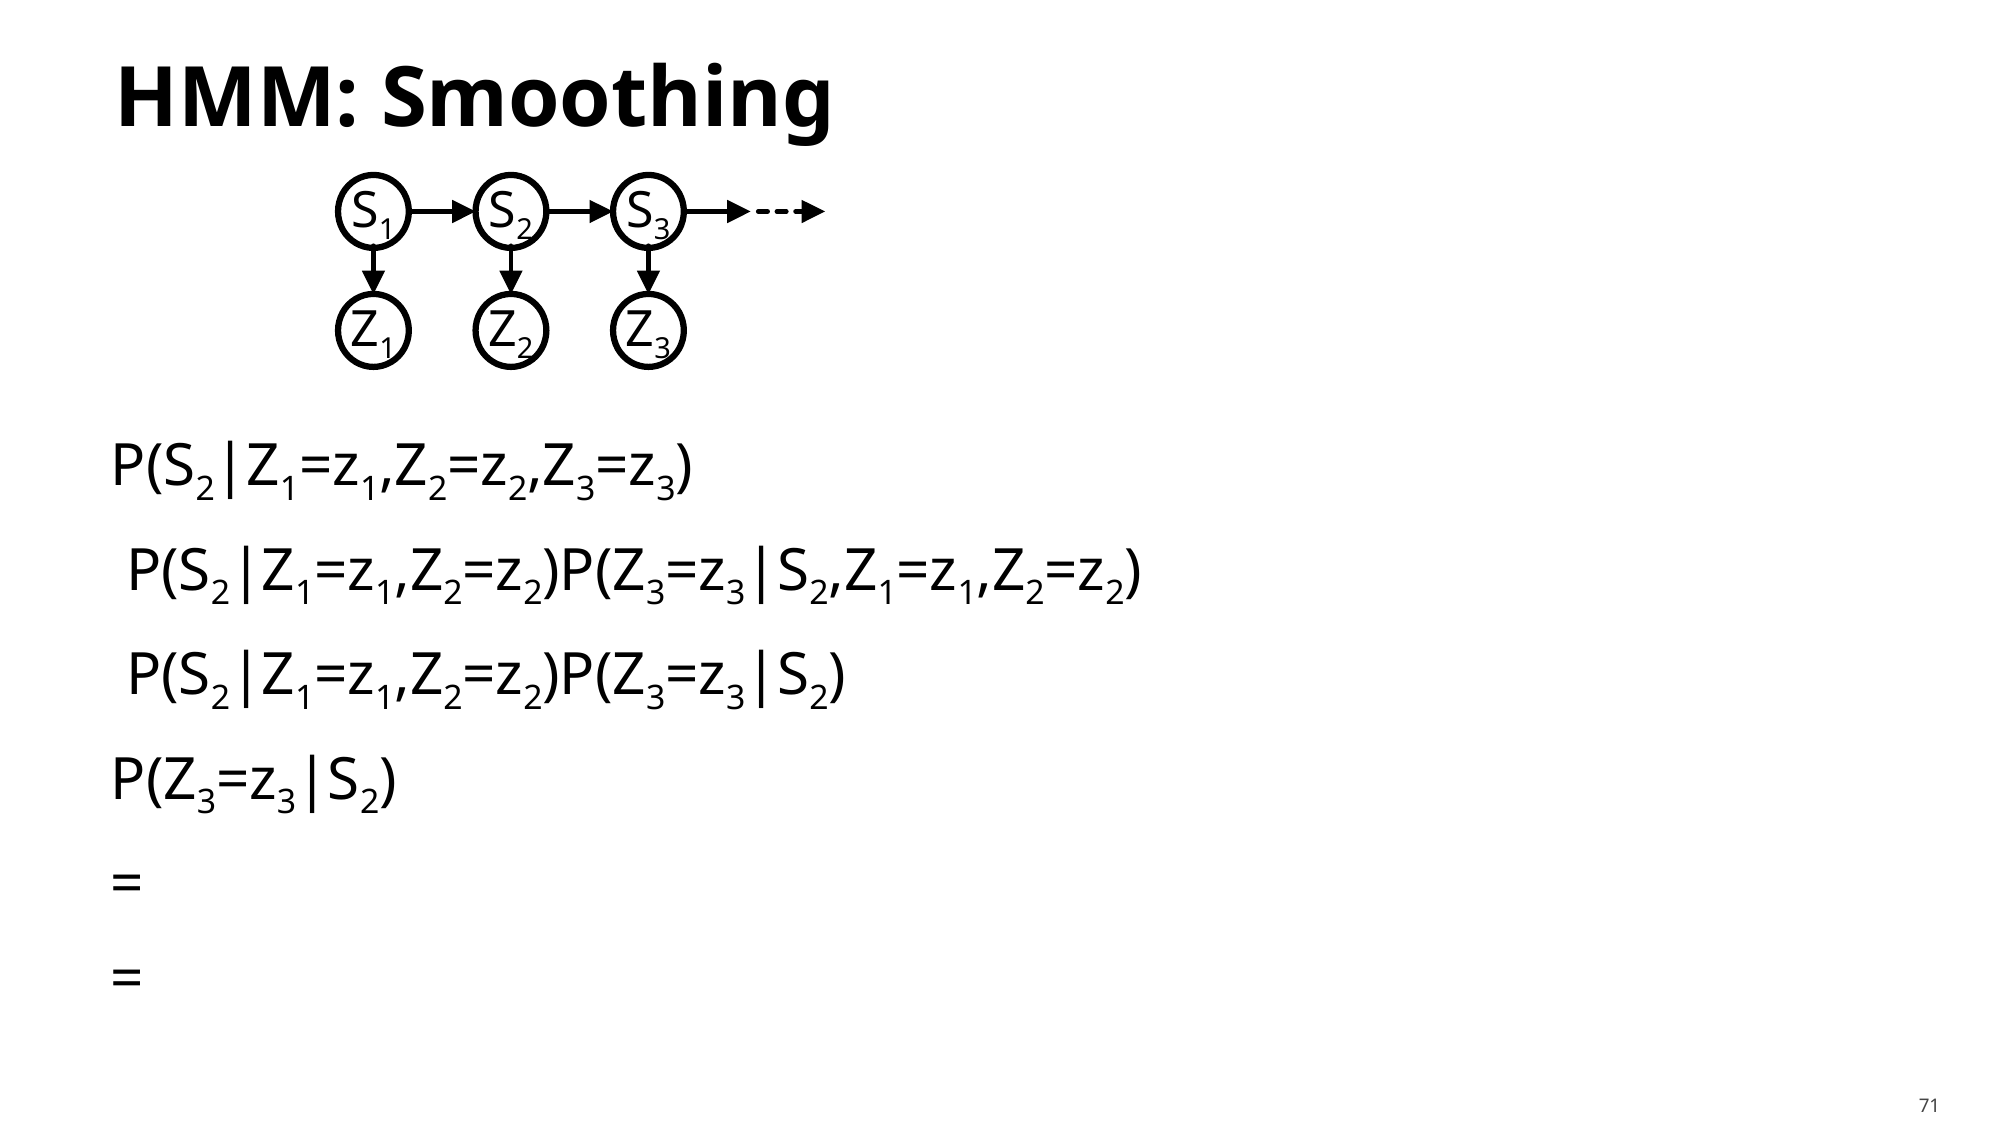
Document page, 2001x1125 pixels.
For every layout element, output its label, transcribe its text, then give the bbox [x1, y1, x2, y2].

text_box S3 [612, 174, 685, 249]
text_box Z3 [612, 293, 685, 368]
slide_number 71 [1794, 1080, 1955, 1125]
text_box Z1 [337, 293, 410, 368]
text_box S1 [337, 174, 410, 249]
text_box Z2 [475, 293, 547, 368]
title HMM: Smoothing [99, 12, 1900, 175]
text_box S2 [475, 174, 547, 249]
